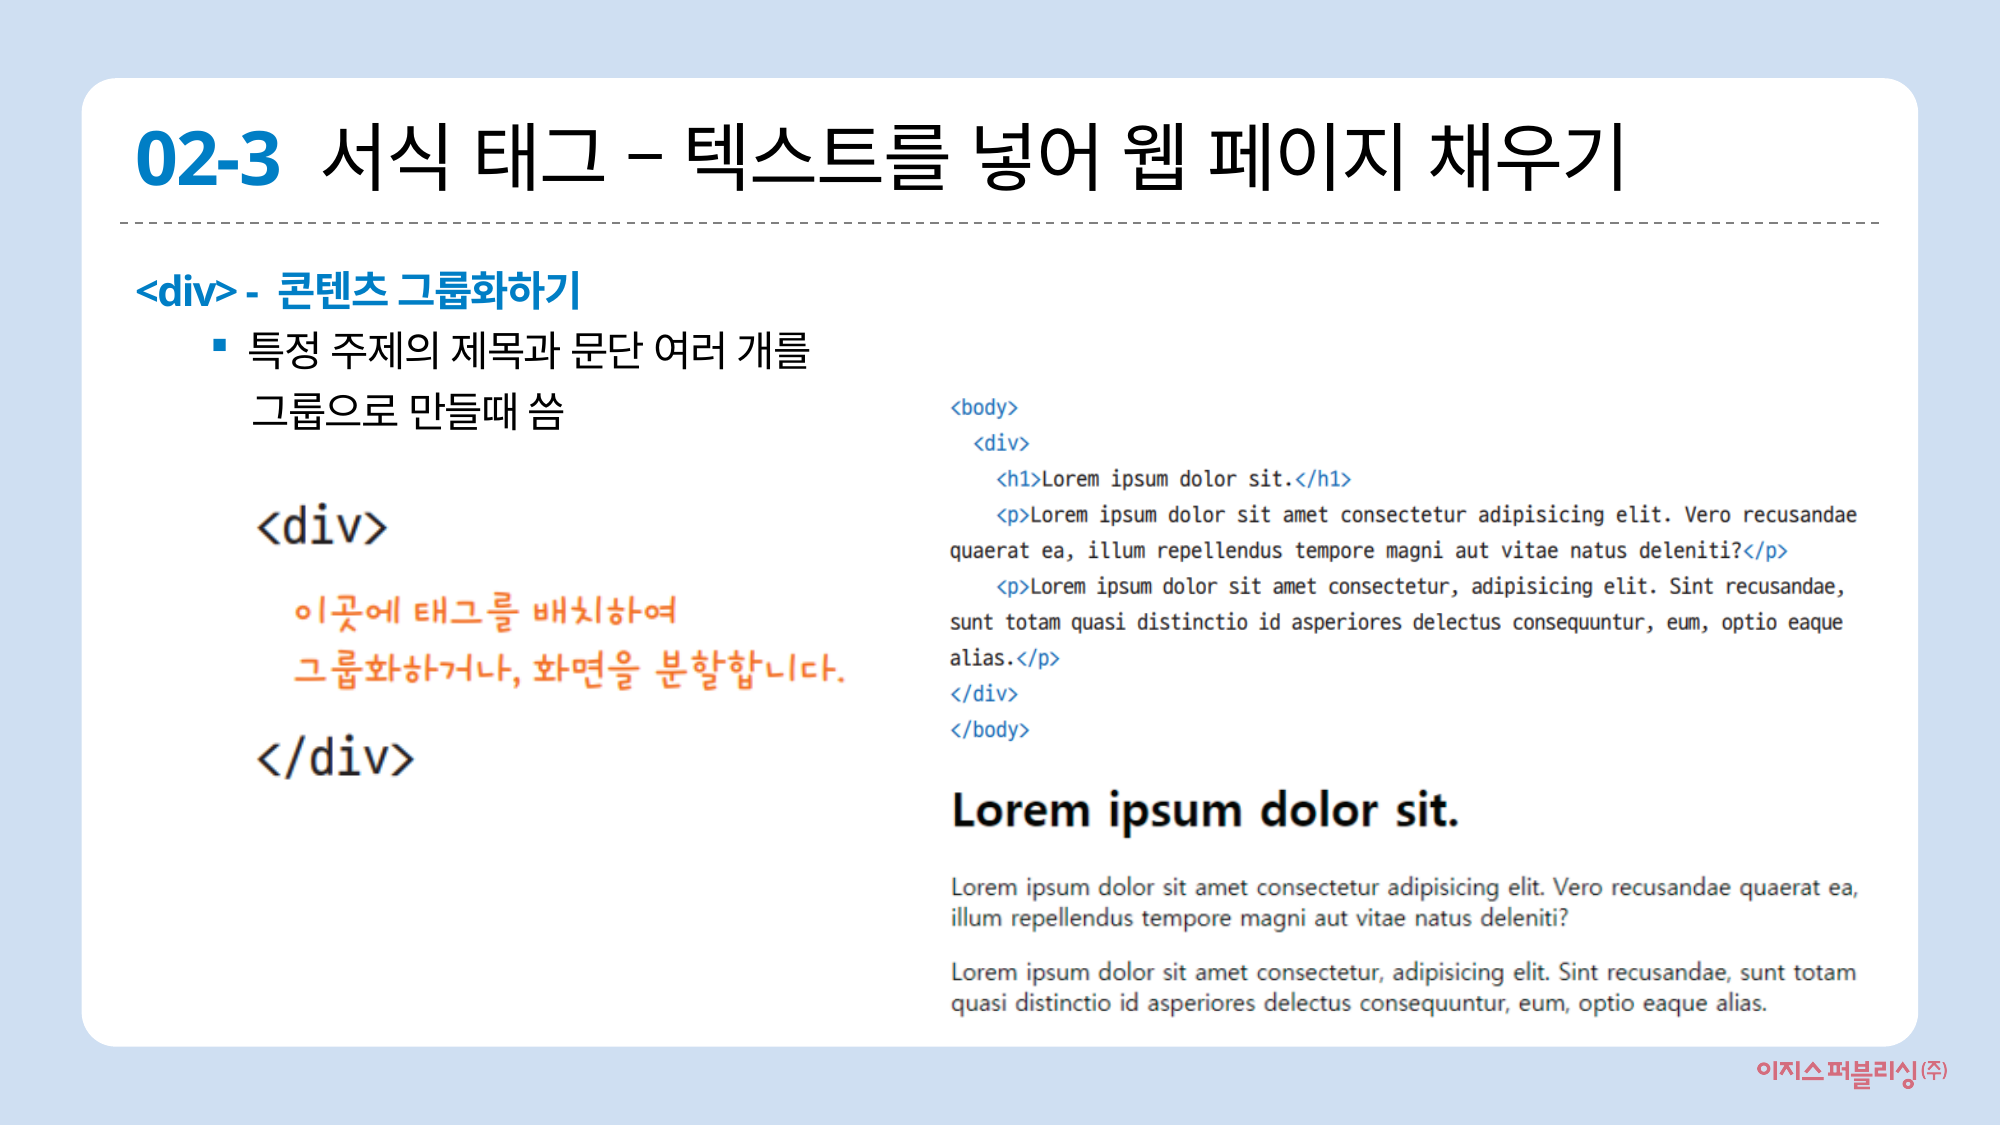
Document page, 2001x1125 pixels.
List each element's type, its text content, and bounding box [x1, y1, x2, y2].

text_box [938, 392, 1880, 1027]
picture [250, 502, 859, 801]
list <div> - 콘텐츠 그룹화하기 특정 주제의 제목과 문단 여러 개를 그룹으로 만들때 씀 [120, 257, 1078, 1004]
title 02-3 서식 태그 – 텍스트를 넣어 웹 페이지 채우기 [120, 109, 1880, 209]
